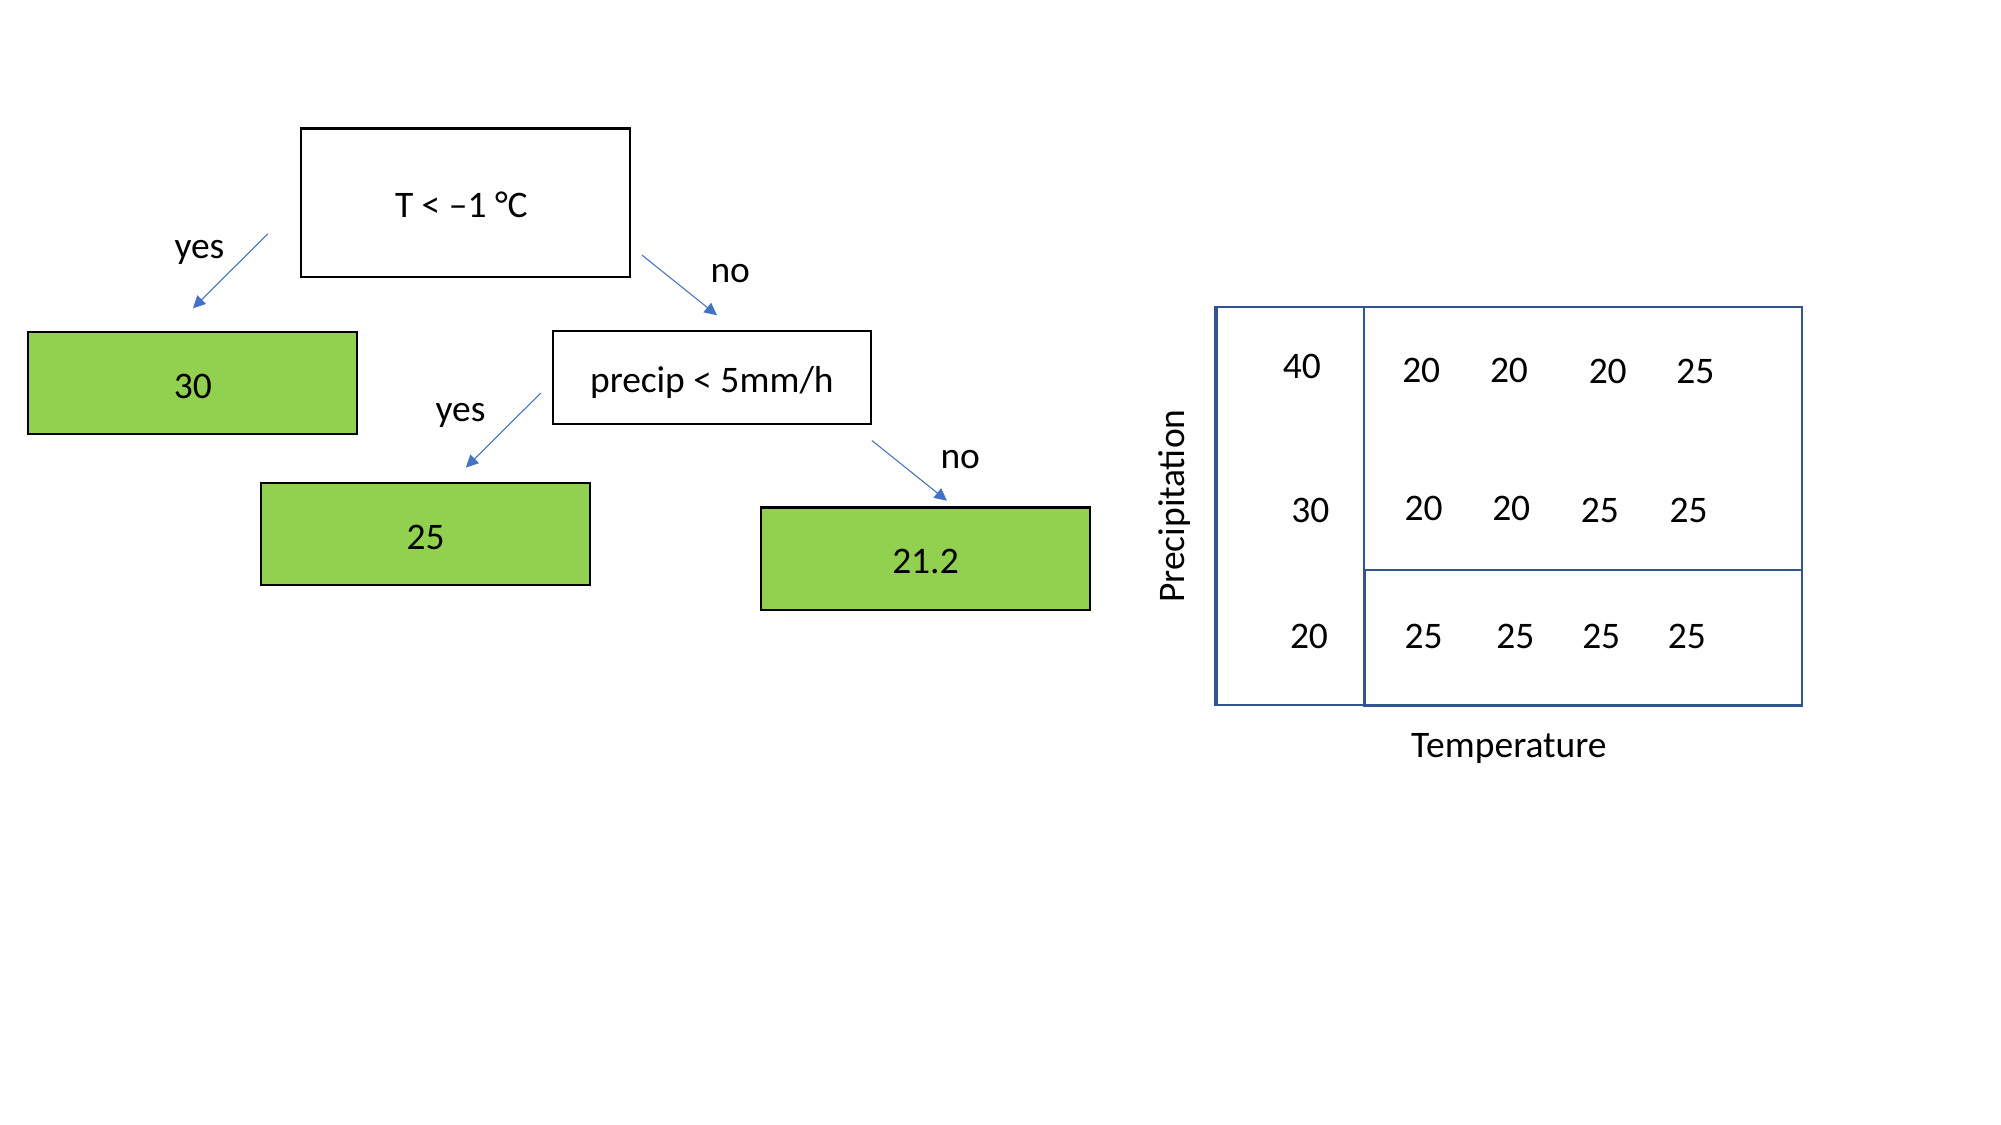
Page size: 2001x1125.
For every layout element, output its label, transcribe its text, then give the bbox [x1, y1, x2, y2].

text_box Temperature [1396, 712, 1622, 772]
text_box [871, 440, 947, 501]
text_box [1365, 306, 1803, 569]
text_box 20 [1387, 337, 1456, 398]
text_box no [695, 237, 766, 298]
text_box [1363, 569, 1803, 707]
text_box 30 [27, 331, 358, 435]
text_box 20 [1477, 475, 1546, 536]
text_box 25 [1566, 477, 1635, 537]
text_box 25 [1661, 338, 1730, 399]
text_box Precipitation [1139, 394, 1199, 618]
text_box yes [420, 376, 501, 437]
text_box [192, 233, 268, 309]
text_box [1214, 306, 1365, 706]
text_box 20 [1475, 337, 1543, 398]
text_box [300, 127, 631, 278]
text_box 25 [1654, 477, 1724, 537]
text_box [641, 254, 718, 316]
text_box 20 [1573, 338, 1642, 399]
text_box 20 [1389, 475, 1458, 536]
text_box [465, 392, 541, 468]
text_box 25 [260, 482, 591, 586]
text_box T < –1 °C [380, 172, 552, 233]
text_box 21.2 [760, 506, 1091, 611]
text_box precip < 5mm/h [552, 330, 872, 425]
text_box no [925, 423, 996, 484]
text_box yes [159, 213, 240, 274]
